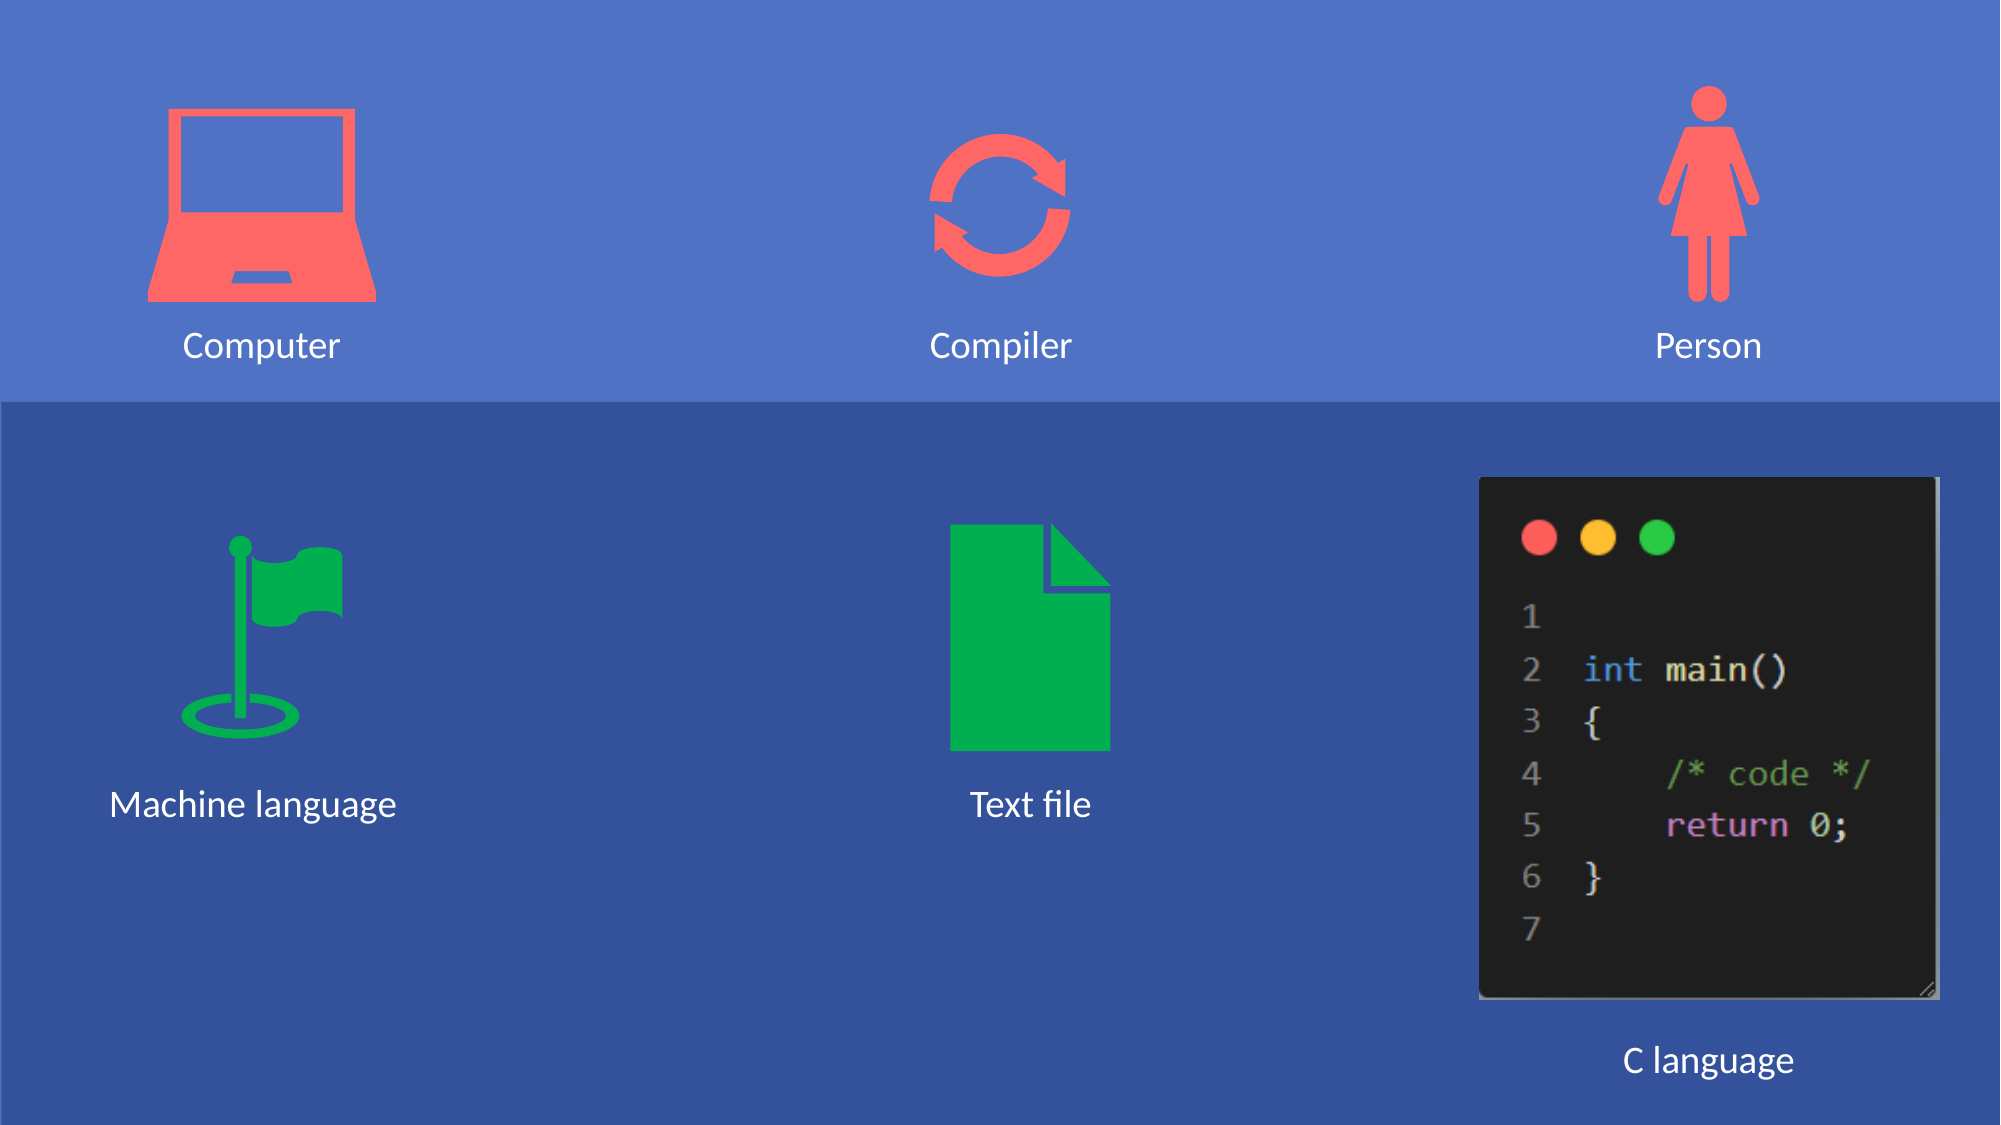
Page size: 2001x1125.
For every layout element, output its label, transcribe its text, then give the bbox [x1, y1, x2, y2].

text_box [1657, 125, 1761, 303]
text_box Machine language [60, 771, 446, 833]
picture [1479, 477, 1940, 1000]
text_box Person [1516, 312, 1902, 374]
text_box [180, 534, 344, 740]
text_box Computer [69, 312, 455, 374]
text_box [146, 107, 378, 303]
text_box [0, 401, 2000, 1125]
text_box Text file [838, 771, 1224, 833]
text_box C language [1516, 1027, 1902, 1089]
text_box [1690, 85, 1728, 123]
text_box [928, 132, 1067, 204]
text_box [1050, 520, 1114, 587]
text_box Compiler [808, 312, 1195, 374]
text_box [949, 523, 1111, 752]
text_box [933, 207, 1072, 278]
